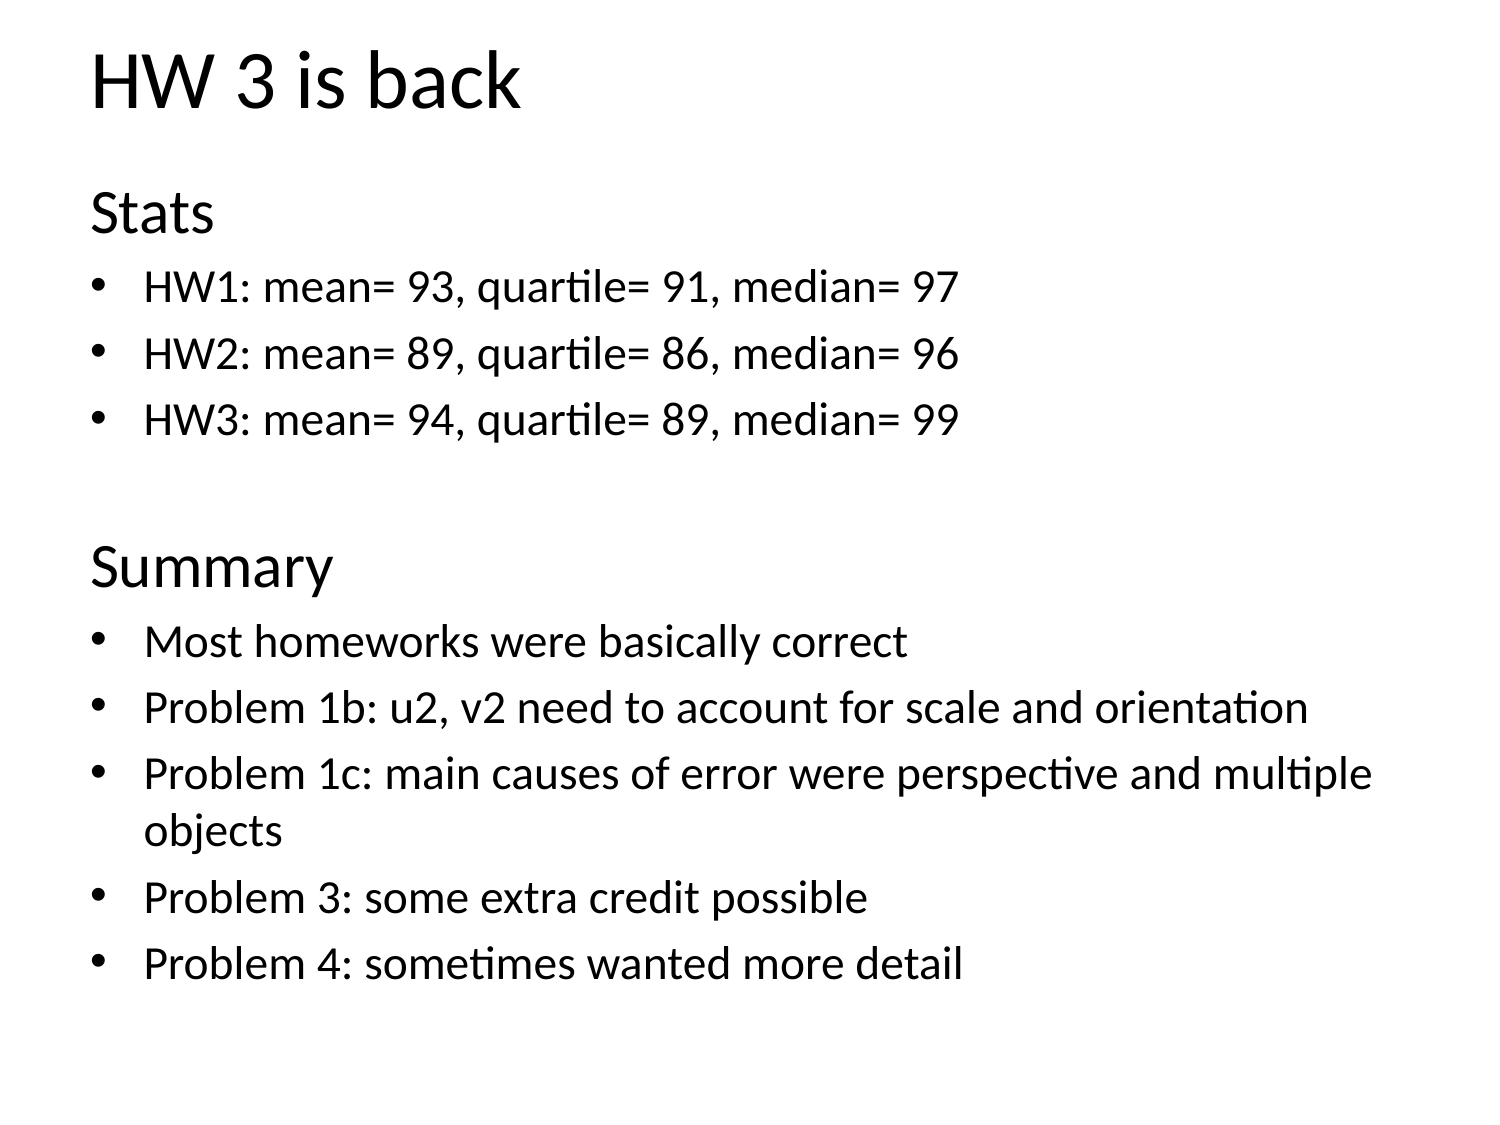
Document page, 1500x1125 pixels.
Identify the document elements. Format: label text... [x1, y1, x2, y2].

list Stats HW1: mean= 93, quartile= 91, median= 97 HW2: mean= 89, quartile= 86, median= 96 HW3: mean= 94, quartile= 89, median= 99 Summary Most homeworks were basically correct Problem 1b: u2, v2 need to account for scale and orientation Problem 1c: main causes of error were perspective and multiple objects Problem 3: some extra credit possible Problem 4: sometimes wanted more detail [74, 162, 1426, 1006]
title HW 3 is back [74, 0, 1426, 151]
